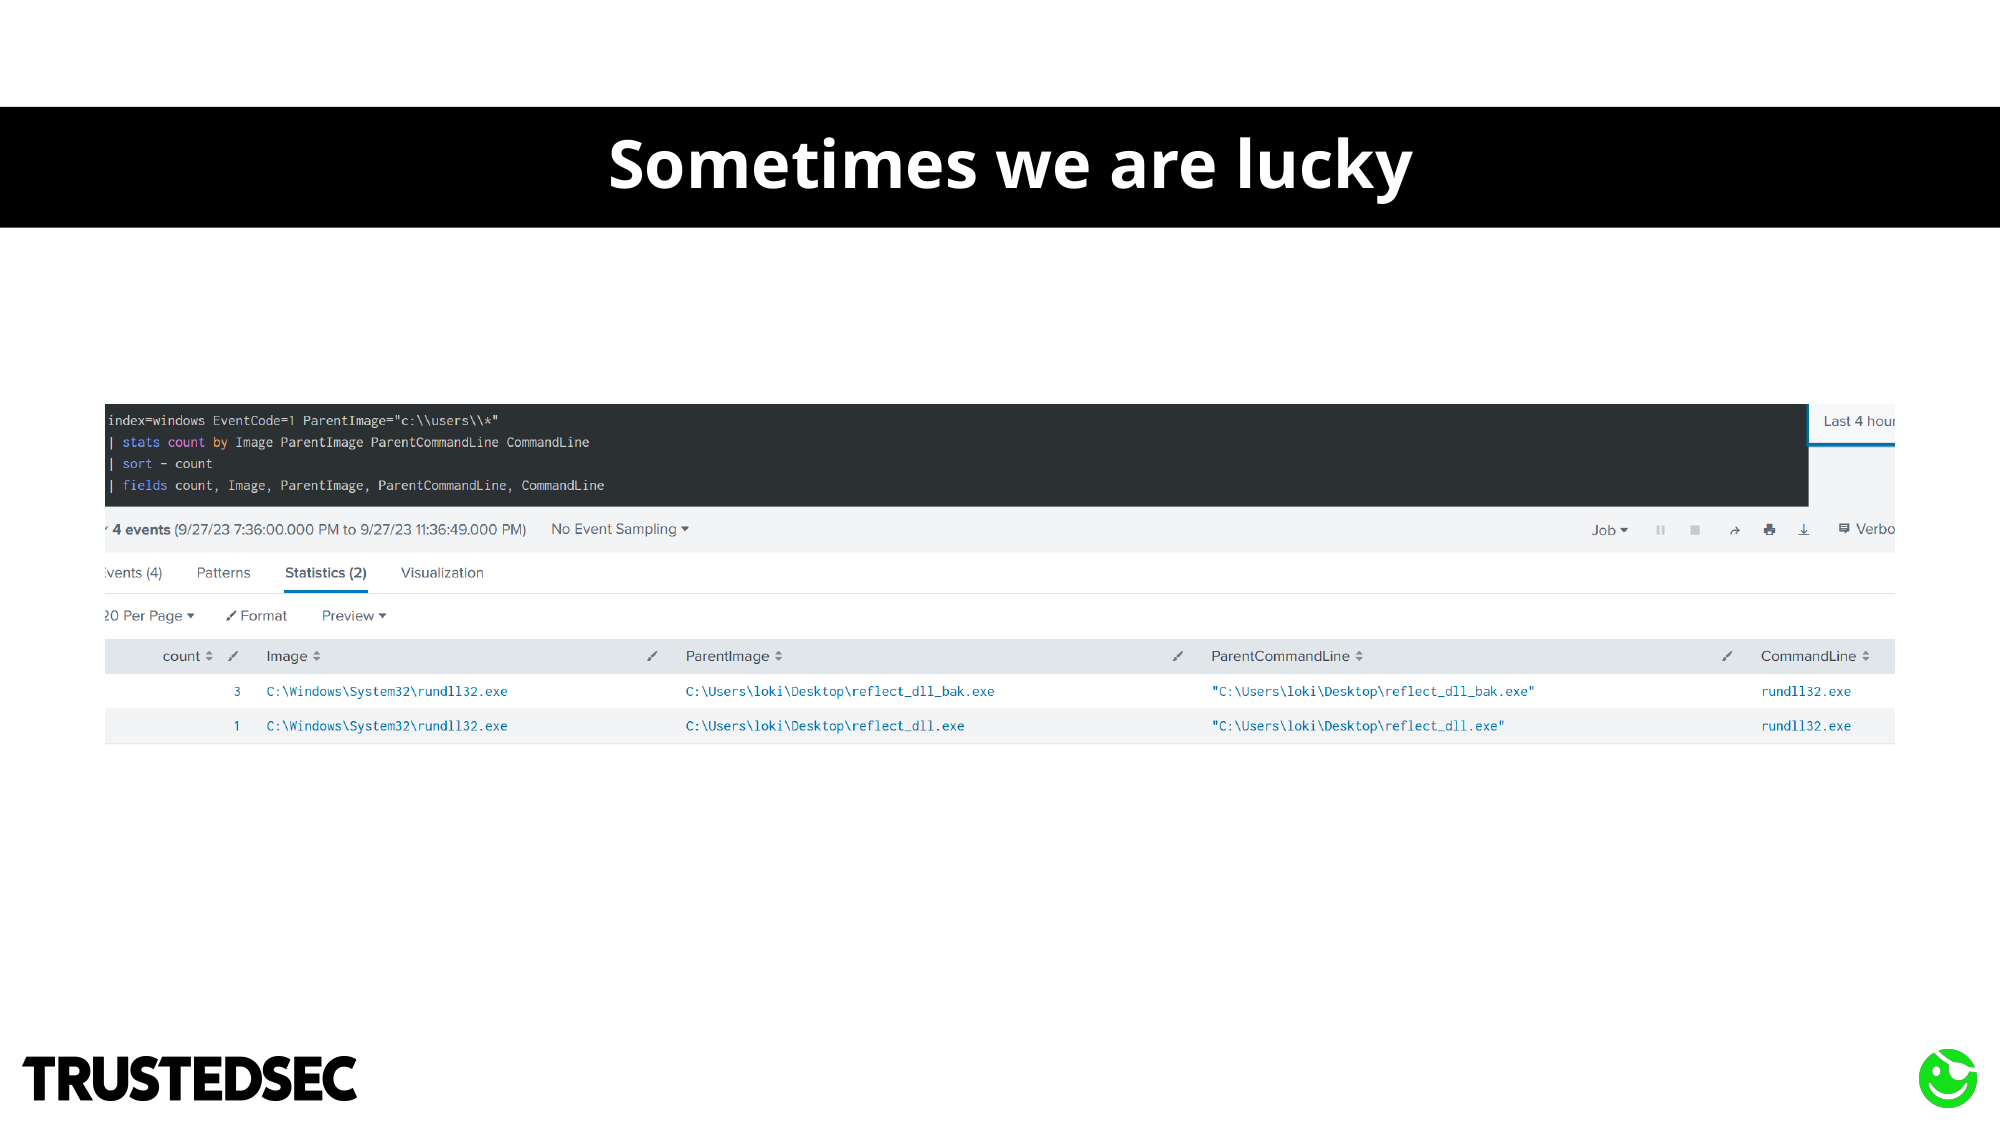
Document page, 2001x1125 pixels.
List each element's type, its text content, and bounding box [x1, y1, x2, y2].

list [105, 404, 1895, 866]
picture [1919, 1049, 1977, 1108]
picture [22, 1056, 357, 1101]
text_box [0, 106, 2000, 229]
title Sometimes we are lucky [91, 105, 1931, 228]
